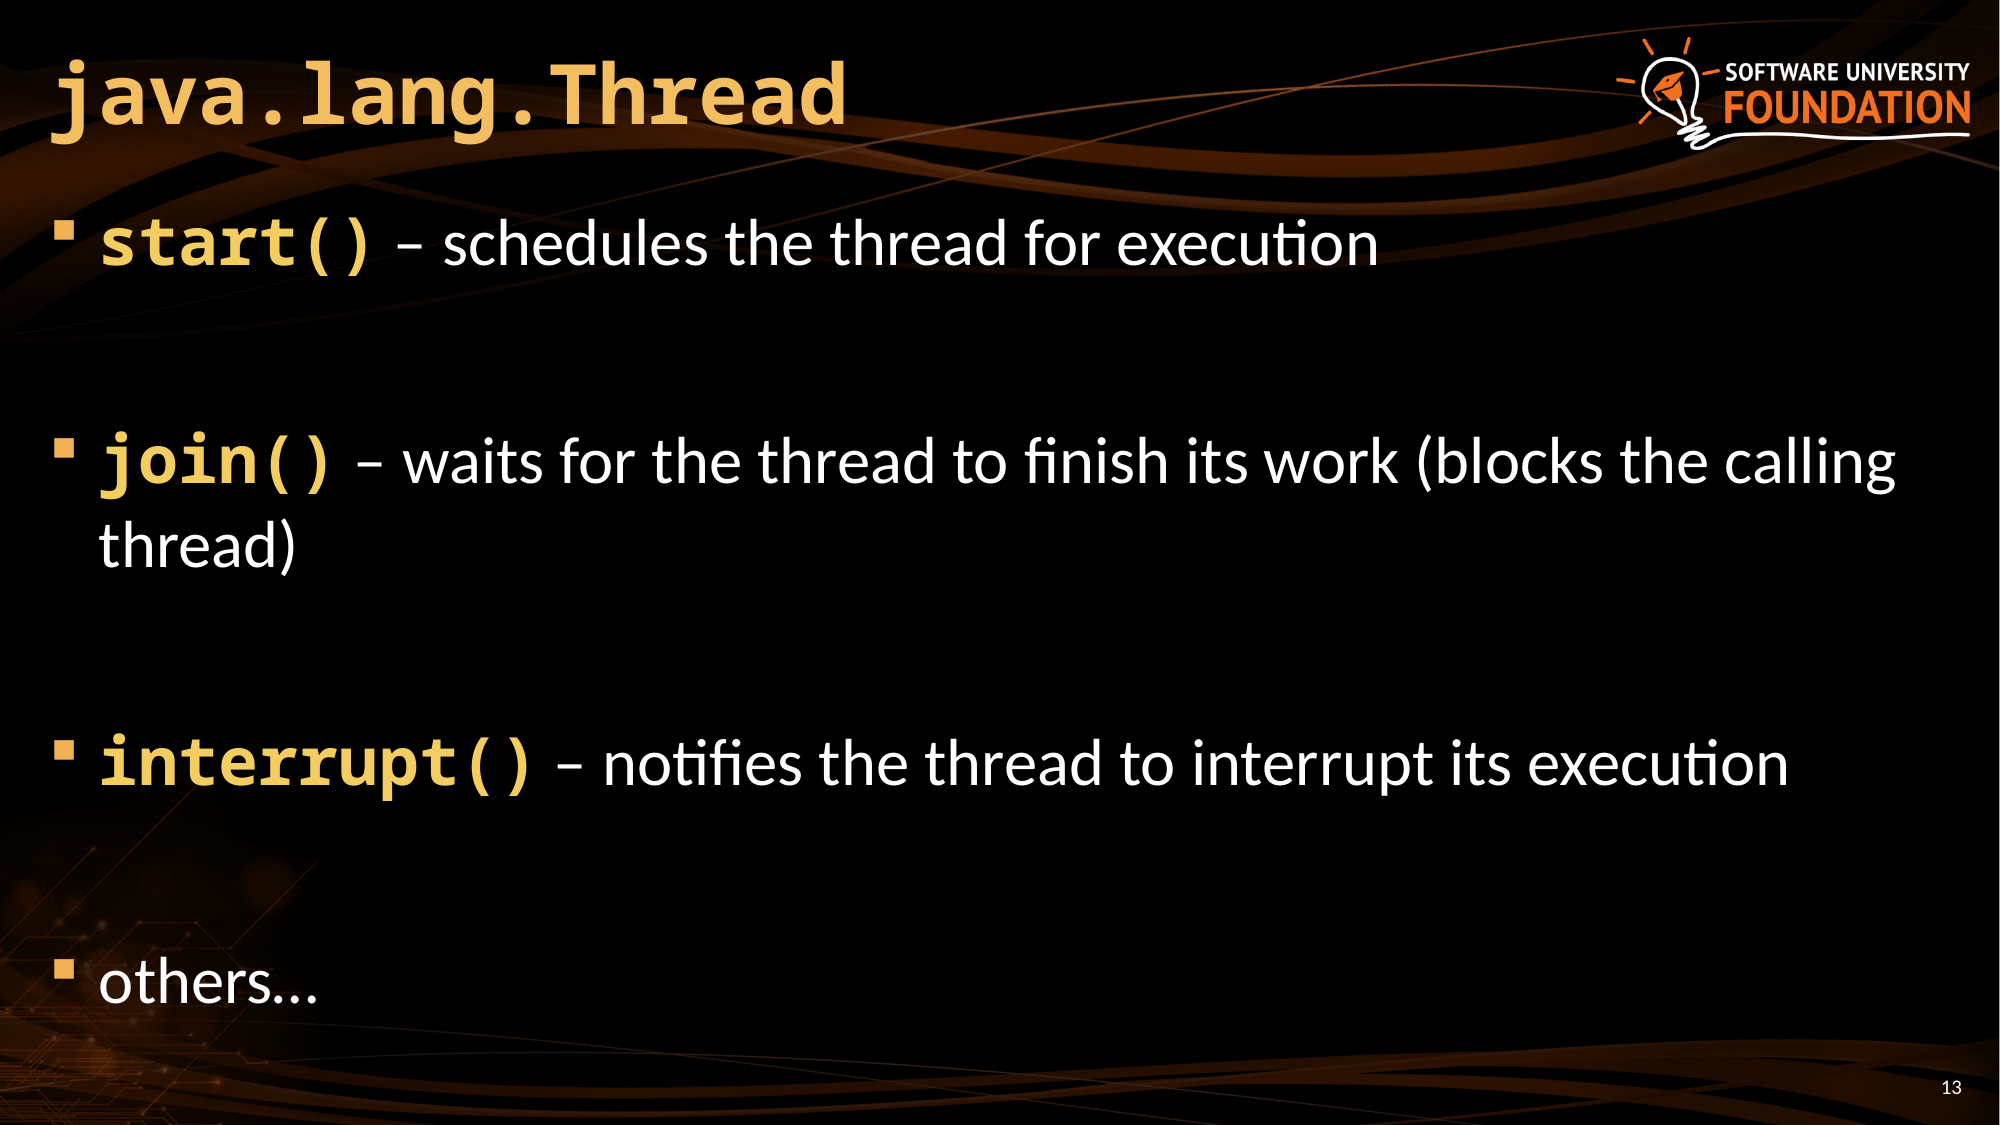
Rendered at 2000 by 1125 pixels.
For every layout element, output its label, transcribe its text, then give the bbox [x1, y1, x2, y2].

picture [0, 0, 2000, 1125]
title java.lang.Thread [30, 6, 1602, 189]
list start() – schedules the thread for execution join() – waits for the thread to finish its work (blocks the calling thread) interrupt() – notifies the thread to interrupt its execution others… [31, 188, 1968, 1103]
